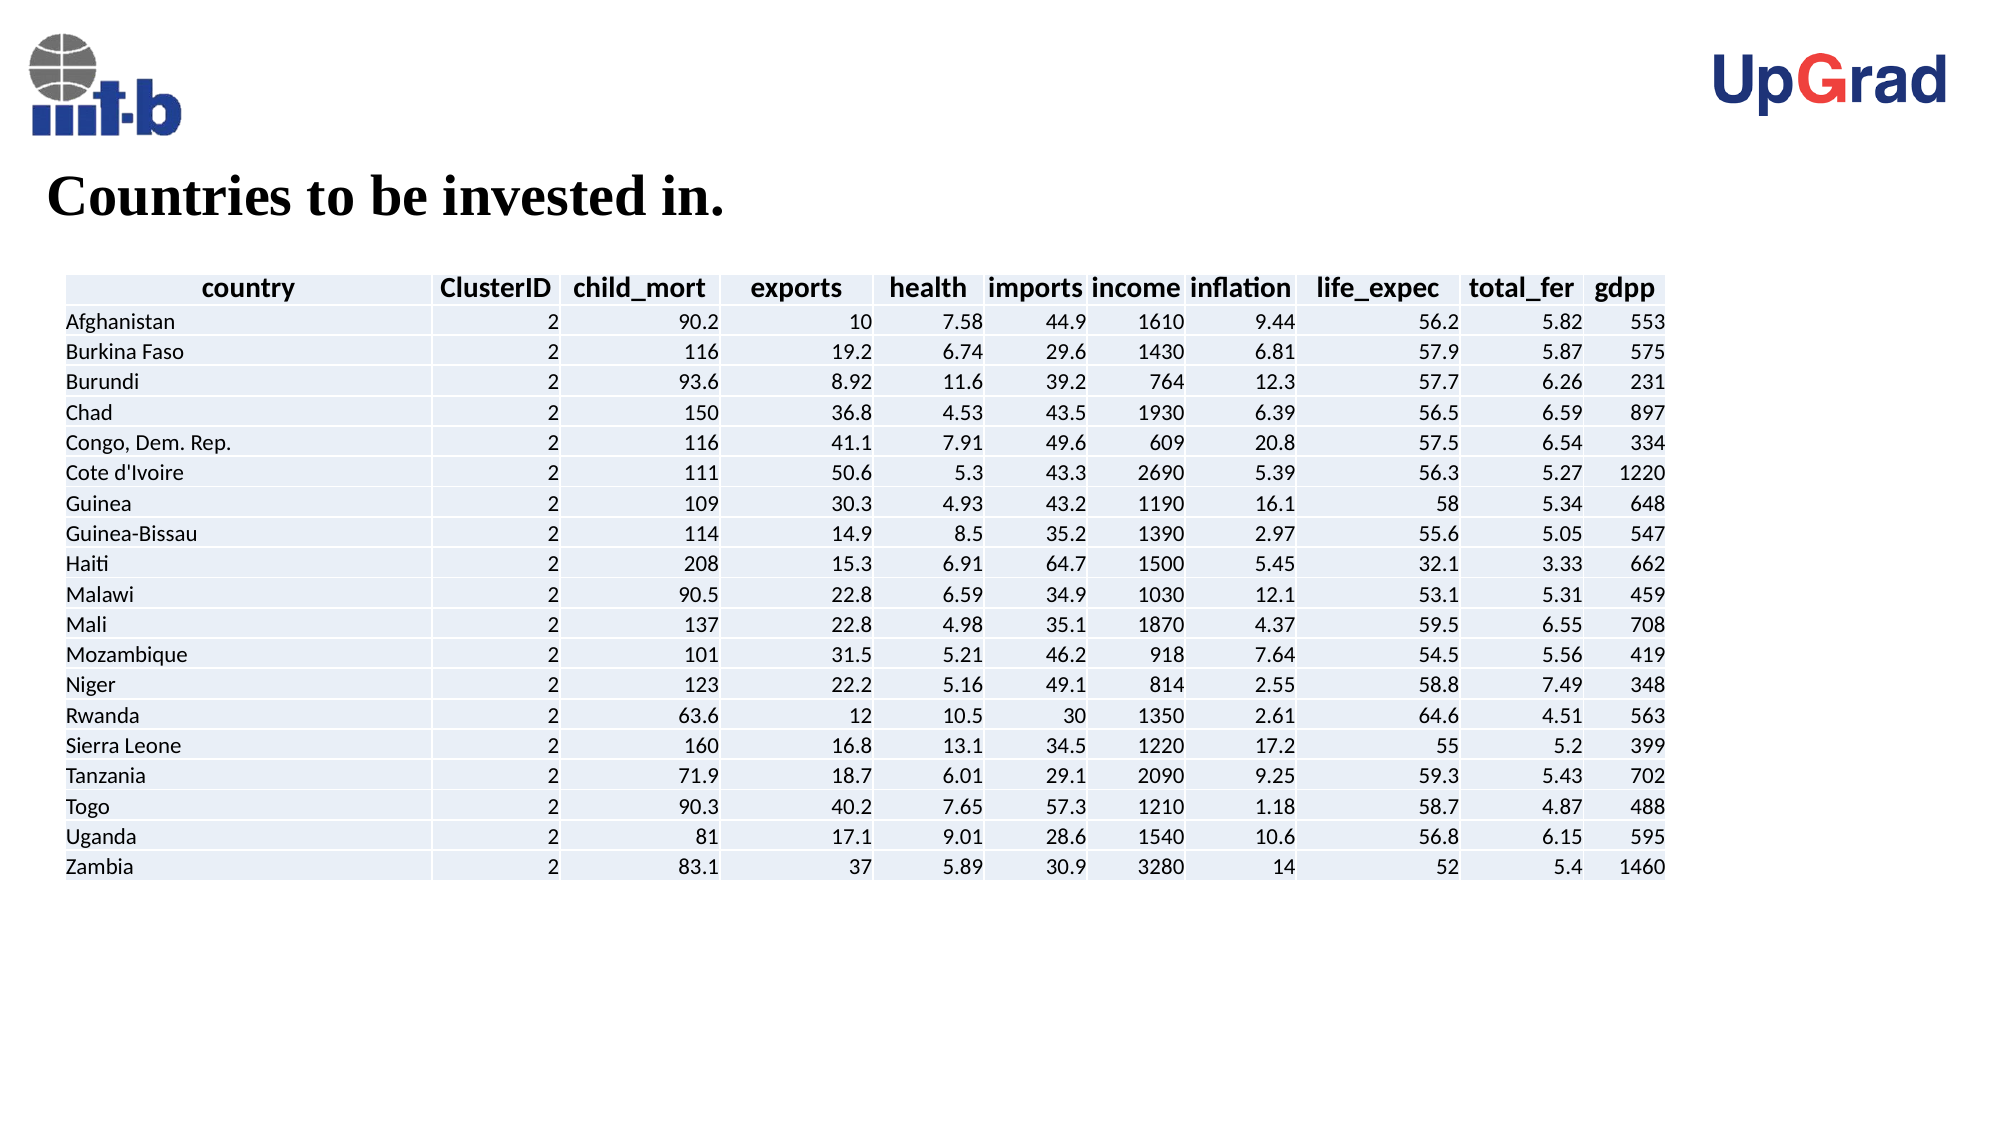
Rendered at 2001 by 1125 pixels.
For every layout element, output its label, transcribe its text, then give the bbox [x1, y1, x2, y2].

table_cell 6.91 [874, 548, 983, 577]
table_cell 764 [1088, 366, 1184, 395]
table_cell 56.2 [1297, 306, 1459, 334]
table_cell Cote d'Ivoire [66, 457, 431, 486]
table_cell 57.7 [1297, 366, 1459, 395]
table_cell 2 [433, 306, 559, 334]
table_cell 55.6 [1297, 518, 1459, 546]
table_cell 5.34 [1461, 487, 1583, 516]
table_cell 81 [561, 821, 719, 849]
table_cell 348 [1584, 669, 1665, 698]
table_cell Guinea-Bissau [66, 518, 431, 546]
table_cell 563 [1584, 700, 1665, 728]
table_cell 6.59 [1461, 397, 1583, 425]
table_cell 8.5 [874, 518, 983, 546]
table_cell 57.5 [1297, 427, 1459, 455]
table_cell 63.6 [561, 700, 719, 728]
table_cell 44.9 [985, 306, 1086, 334]
table_cell 28.6 [985, 821, 1086, 849]
table_cell 1500 [1088, 548, 1184, 577]
table_cell 12.3 [1186, 366, 1295, 395]
table_cell 101 [561, 639, 719, 667]
table_cell 5.2 [1461, 730, 1583, 758]
table_cell 64.6 [1297, 700, 1459, 728]
table_cell 4.37 [1186, 609, 1295, 637]
table_cell 5.56 [1461, 639, 1583, 667]
table_cell 2 [433, 760, 559, 789]
table_cell 30 [985, 700, 1086, 728]
table_cell 5.16 [874, 669, 983, 698]
table_cell 2 [433, 397, 559, 425]
table_cell 2 [433, 457, 559, 486]
table_cell 702 [1584, 760, 1665, 789]
table_cell 2090 [1088, 760, 1184, 789]
table_cell 22.2 [721, 669, 872, 698]
table_cell 5.4 [1461, 851, 1583, 880]
table_cell 814 [1088, 669, 1184, 698]
table_cell 6.54 [1461, 427, 1583, 455]
table_header child_mort [561, 275, 719, 304]
table_cell 419 [1584, 639, 1665, 667]
table_header total_fer [1461, 275, 1583, 304]
table_header ClusterID [433, 275, 559, 304]
table_cell 1030 [1088, 578, 1184, 607]
table_cell 2 [433, 821, 559, 849]
table_cell 55 [1297, 730, 1459, 758]
table_cell 7.64 [1186, 639, 1295, 667]
table_cell 20.8 [1186, 427, 1295, 455]
table_cell 58.7 [1297, 790, 1459, 819]
table_cell 6.55 [1461, 609, 1583, 637]
table_cell 43.3 [985, 457, 1086, 486]
table_cell 1430 [1088, 336, 1184, 364]
table_cell 488 [1584, 790, 1665, 819]
table_cell Malawi [66, 578, 431, 607]
table_cell 5.82 [1461, 306, 1583, 334]
table_cell 137 [561, 609, 719, 637]
table_cell 16.1 [1186, 487, 1295, 516]
table_cell 4.93 [874, 487, 983, 516]
table_cell 43.2 [985, 487, 1086, 516]
table_cell 15.3 [721, 548, 872, 577]
table_header health [874, 275, 983, 304]
table_cell 6.39 [1186, 397, 1295, 425]
table_cell 93.6 [561, 366, 719, 395]
table_cell 71.9 [561, 760, 719, 789]
table_cell 4.53 [874, 397, 983, 425]
table_cell 2 [433, 518, 559, 546]
table_cell 59.3 [1297, 760, 1459, 789]
picture [0, 29, 208, 163]
table_cell 662 [1584, 548, 1665, 577]
table_cell 2 [433, 609, 559, 637]
table_header inflation [1186, 275, 1295, 304]
table_cell 7.49 [1461, 669, 1583, 698]
table_cell 3280 [1088, 851, 1184, 880]
table_cell 2690 [1088, 457, 1184, 486]
table_cell 334 [1584, 427, 1665, 455]
table_cell 553 [1584, 306, 1665, 334]
table_cell 4.87 [1461, 790, 1583, 819]
table_cell 111 [561, 457, 719, 486]
table_cell 609 [1088, 427, 1184, 455]
table_cell 40.2 [721, 790, 872, 819]
table_cell 918 [1088, 639, 1184, 667]
table_cell 5.39 [1186, 457, 1295, 486]
table_cell 2.55 [1186, 669, 1295, 698]
table_cell 14 [1186, 851, 1295, 880]
table_cell 6.15 [1461, 821, 1583, 849]
table_cell 1540 [1088, 821, 1184, 849]
table_cell 5.31 [1461, 578, 1583, 607]
table_cell 595 [1584, 821, 1665, 849]
table_cell 19.2 [721, 336, 872, 364]
table_cell 10 [721, 306, 872, 334]
table_cell 22.8 [721, 578, 872, 607]
table_cell 1870 [1088, 609, 1184, 637]
table_cell 2 [433, 730, 559, 758]
table_cell 18.7 [721, 760, 872, 789]
table_cell 6.59 [874, 578, 983, 607]
table_header life_expec [1297, 275, 1459, 304]
table_cell 2 [433, 366, 559, 395]
table_cell 34.5 [985, 730, 1086, 758]
table_cell 54.5 [1297, 639, 1459, 667]
table_cell Burundi [66, 366, 431, 395]
table_cell 29.1 [985, 760, 1086, 789]
table_header country [66, 275, 431, 304]
table_cell 459 [1584, 578, 1665, 607]
table_header imports [985, 275, 1086, 304]
table_cell 30.9 [985, 851, 1086, 880]
table_cell 1350 [1088, 700, 1184, 728]
table_cell 14.9 [721, 518, 872, 546]
table_cell 35.2 [985, 518, 1086, 546]
table_cell 90.2 [561, 306, 719, 334]
table_cell 29.6 [985, 336, 1086, 364]
table_cell Congo, Dem. Rep. [66, 427, 431, 455]
table_cell Togo [66, 790, 431, 819]
table_cell 7.58 [874, 306, 983, 334]
table_cell 2 [433, 790, 559, 819]
table_cell 4.98 [874, 609, 983, 637]
table_cell 2 [433, 851, 559, 880]
table_cell 12.1 [1186, 578, 1295, 607]
table_cell 2 [433, 336, 559, 364]
table_cell Burkina Faso [66, 336, 431, 364]
table_cell 5.05 [1461, 518, 1583, 546]
table_cell 5.45 [1186, 548, 1295, 577]
table_header gdpp [1584, 275, 1665, 304]
table_header income [1088, 275, 1184, 304]
table_cell 3.33 [1461, 548, 1583, 577]
title Countries to be invested in. [31, 125, 1609, 267]
table_cell 43.5 [985, 397, 1086, 425]
table_cell 8.92 [721, 366, 872, 395]
table_cell 708 [1584, 609, 1665, 637]
picture [1714, 53, 1952, 116]
table_cell 2 [433, 639, 559, 667]
table_cell 2.97 [1186, 518, 1295, 546]
table_cell 37 [721, 851, 872, 880]
table_cell 34.9 [985, 578, 1086, 607]
table_cell 5.21 [874, 639, 983, 667]
table_cell 56.5 [1297, 397, 1459, 425]
table_cell 1210 [1088, 790, 1184, 819]
table_cell 6.26 [1461, 366, 1583, 395]
table_cell Uganda [66, 821, 431, 849]
table_cell 2 [433, 427, 559, 455]
table_cell 116 [561, 427, 719, 455]
table_cell 2 [433, 669, 559, 698]
table_cell 1220 [1088, 730, 1184, 758]
table_cell 32.1 [1297, 548, 1459, 577]
table_cell 2.61 [1186, 700, 1295, 728]
table_cell 11.6 [874, 366, 983, 395]
table_cell 150 [561, 397, 719, 425]
table_cell 547 [1584, 518, 1665, 546]
table_cell 4.51 [1461, 700, 1583, 728]
table_cell 109 [561, 487, 719, 516]
table_cell 17.1 [721, 821, 872, 849]
table_cell 897 [1584, 397, 1665, 425]
table_cell 46.2 [985, 639, 1086, 667]
table_cell 5.27 [1461, 457, 1583, 486]
table_cell 36.8 [721, 397, 872, 425]
table_cell 575 [1584, 336, 1665, 364]
table_cell 10.6 [1186, 821, 1295, 849]
table_cell 1460 [1584, 851, 1665, 880]
table_cell 17.2 [1186, 730, 1295, 758]
table_cell 16.8 [721, 730, 872, 758]
table_cell Chad [66, 397, 431, 425]
table_cell 52 [1297, 851, 1459, 880]
table_cell 6.01 [874, 760, 983, 789]
table_cell 2 [433, 700, 559, 728]
table_cell 50.6 [721, 457, 872, 486]
table_cell 58.8 [1297, 669, 1459, 698]
table_cell 160 [561, 730, 719, 758]
table_cell 9.25 [1186, 760, 1295, 789]
table_cell 6.74 [874, 336, 983, 364]
table_cell 58 [1297, 487, 1459, 516]
table_cell 5.89 [874, 851, 983, 880]
table_cell 90.3 [561, 790, 719, 819]
table_cell 6.81 [1186, 336, 1295, 364]
table_cell 2 [433, 578, 559, 607]
table_cell 2 [433, 487, 559, 516]
table_cell 10.5 [874, 700, 983, 728]
table_cell Mali [66, 609, 431, 637]
table_cell Guinea [66, 487, 431, 516]
table_cell 57.3 [985, 790, 1086, 819]
table_cell 5.87 [1461, 336, 1583, 364]
table_cell 648 [1584, 487, 1665, 516]
table_cell Tanzania [66, 760, 431, 789]
table_cell 9.01 [874, 821, 983, 849]
table_cell Sierra Leone [66, 730, 431, 758]
table_cell 49.1 [985, 669, 1086, 698]
table_cell 56.8 [1297, 821, 1459, 849]
table_cell 9.44 [1186, 306, 1295, 334]
table_cell Zambia [66, 851, 431, 880]
table_cell 1390 [1088, 518, 1184, 546]
table_cell Rwanda [66, 700, 431, 728]
table_cell 57.9 [1297, 336, 1459, 364]
table_cell 12 [721, 700, 872, 728]
table_cell 41.1 [721, 427, 872, 455]
table_cell 49.6 [985, 427, 1086, 455]
table_header exports [721, 275, 872, 304]
table_cell Niger [66, 669, 431, 698]
table_cell 39.2 [985, 366, 1086, 395]
table_cell 53.1 [1297, 578, 1459, 607]
table_cell 2 [433, 548, 559, 577]
table_cell 399 [1584, 730, 1665, 758]
table_cell Haiti [66, 548, 431, 577]
table_cell 231 [1584, 366, 1665, 395]
table_cell 7.65 [874, 790, 983, 819]
table_cell 5.43 [1461, 760, 1583, 789]
table_cell 56.3 [1297, 457, 1459, 486]
table_cell 22.8 [721, 609, 872, 637]
table_cell 123 [561, 669, 719, 698]
table_cell 208 [561, 548, 719, 577]
table_cell 116 [561, 336, 719, 364]
table_cell 31.5 [721, 639, 872, 667]
table_cell 35.1 [985, 609, 1086, 637]
table_cell 7.91 [874, 427, 983, 455]
table_cell 13.1 [874, 730, 983, 758]
table_cell Mozambique [66, 639, 431, 667]
table_cell 1.18 [1186, 790, 1295, 819]
table_cell 1930 [1088, 397, 1184, 425]
table_cell 30.3 [721, 487, 872, 516]
table_cell 90.5 [561, 578, 719, 607]
table_cell 83.1 [561, 851, 719, 880]
table_cell 64.7 [985, 548, 1086, 577]
table_cell 1190 [1088, 487, 1184, 516]
table_cell 1610 [1088, 306, 1184, 334]
table_cell 1220 [1584, 457, 1665, 486]
table_cell Afghanistan [66, 306, 431, 334]
table_cell 114 [561, 518, 719, 546]
table_cell 5.3 [874, 457, 983, 486]
table_cell 59.5 [1297, 609, 1459, 637]
